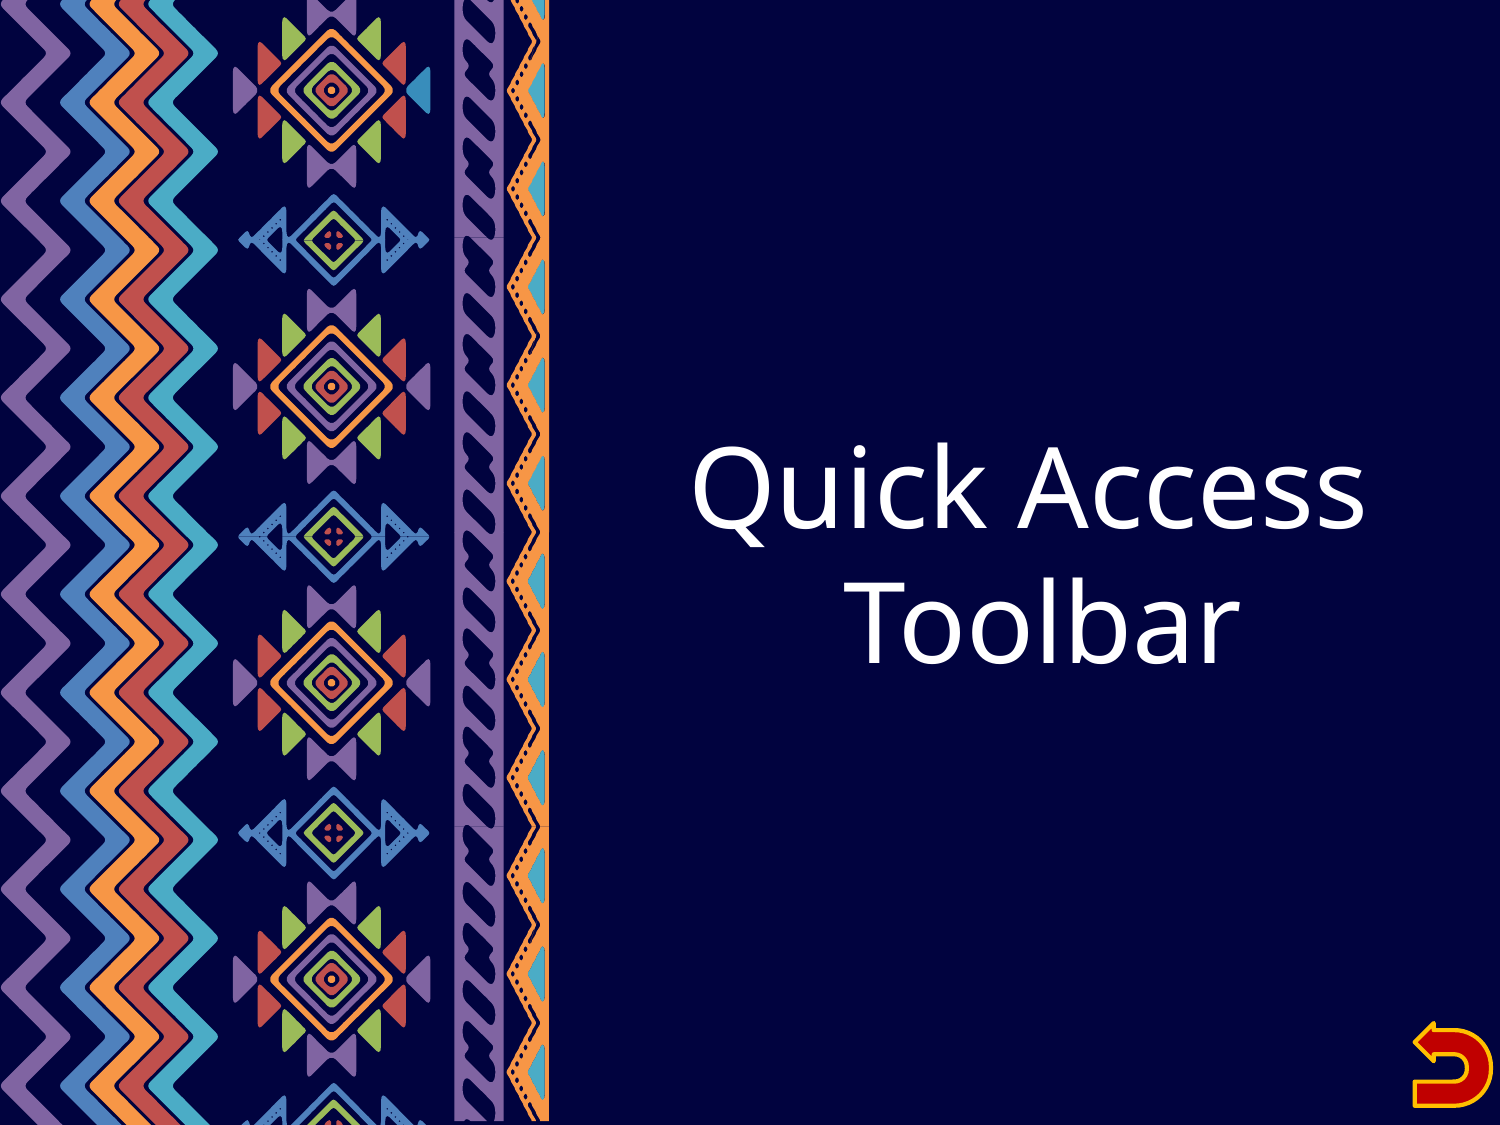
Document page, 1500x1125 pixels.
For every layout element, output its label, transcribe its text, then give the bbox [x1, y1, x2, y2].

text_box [0, 0, 550, 1125]
text_box [1412, 1021, 1494, 1108]
text_box Quick Access Toolbar [673, 408, 1414, 694]
